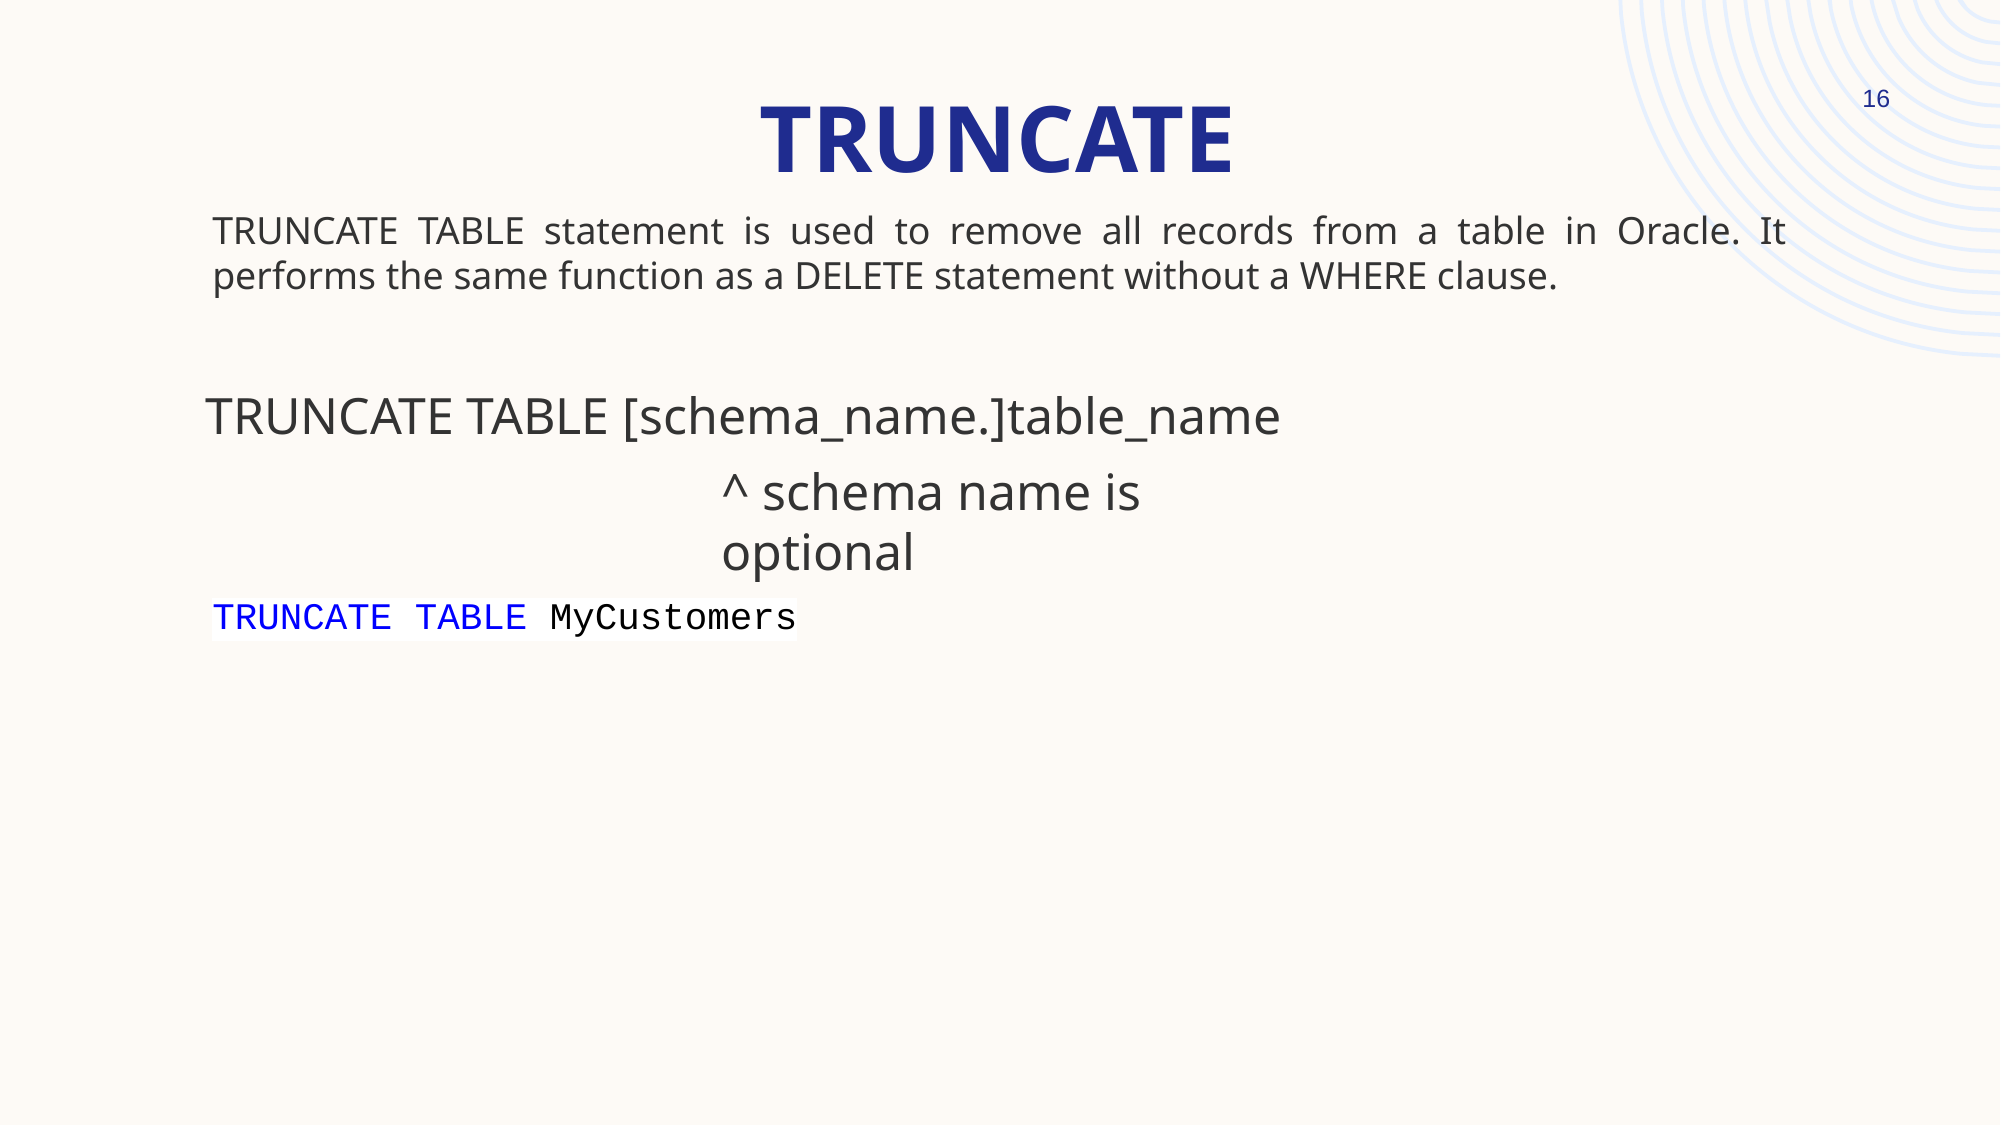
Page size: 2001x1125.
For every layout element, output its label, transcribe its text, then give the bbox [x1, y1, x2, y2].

text_box TRUNCATE TABLE [schema_name.]table_name [190, 376, 1796, 452]
text_box ^ schema name is optional [706, 452, 1280, 588]
text_box TRUNCATE TABLE statement is used to remove all records from a table in Oracle. It performs the same function as a DELETE statement without a WHERE clause. [197, 199, 1803, 305]
title TRUNCATE [123, 73, 1874, 200]
slide_number 16 [1795, 75, 1958, 120]
text_box TRUNCATE TABLE MyCustomers [197, 584, 871, 644]
